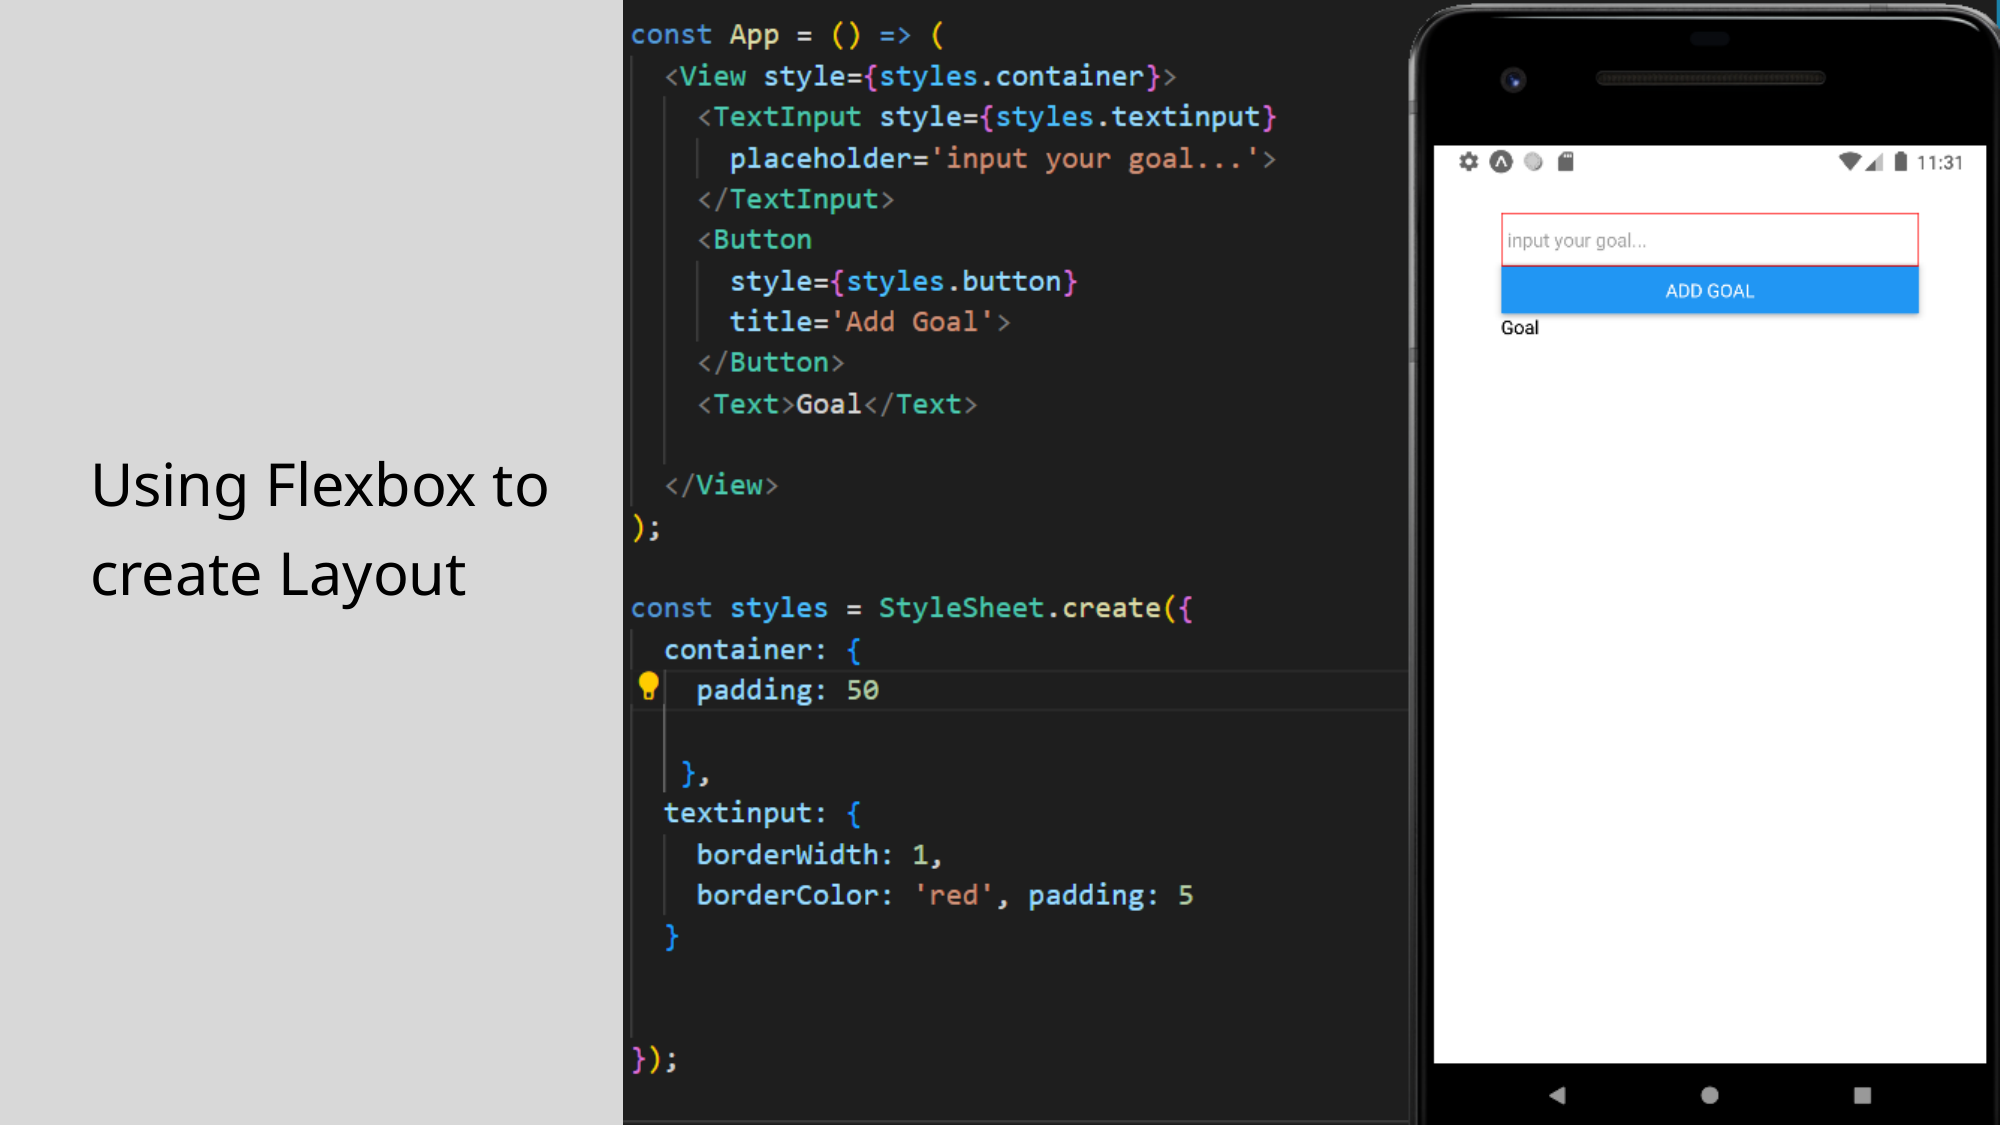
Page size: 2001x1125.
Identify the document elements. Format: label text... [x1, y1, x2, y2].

picture [623, 0, 2000, 1125]
title Using Flexbox to create Layout [75, 421, 618, 615]
